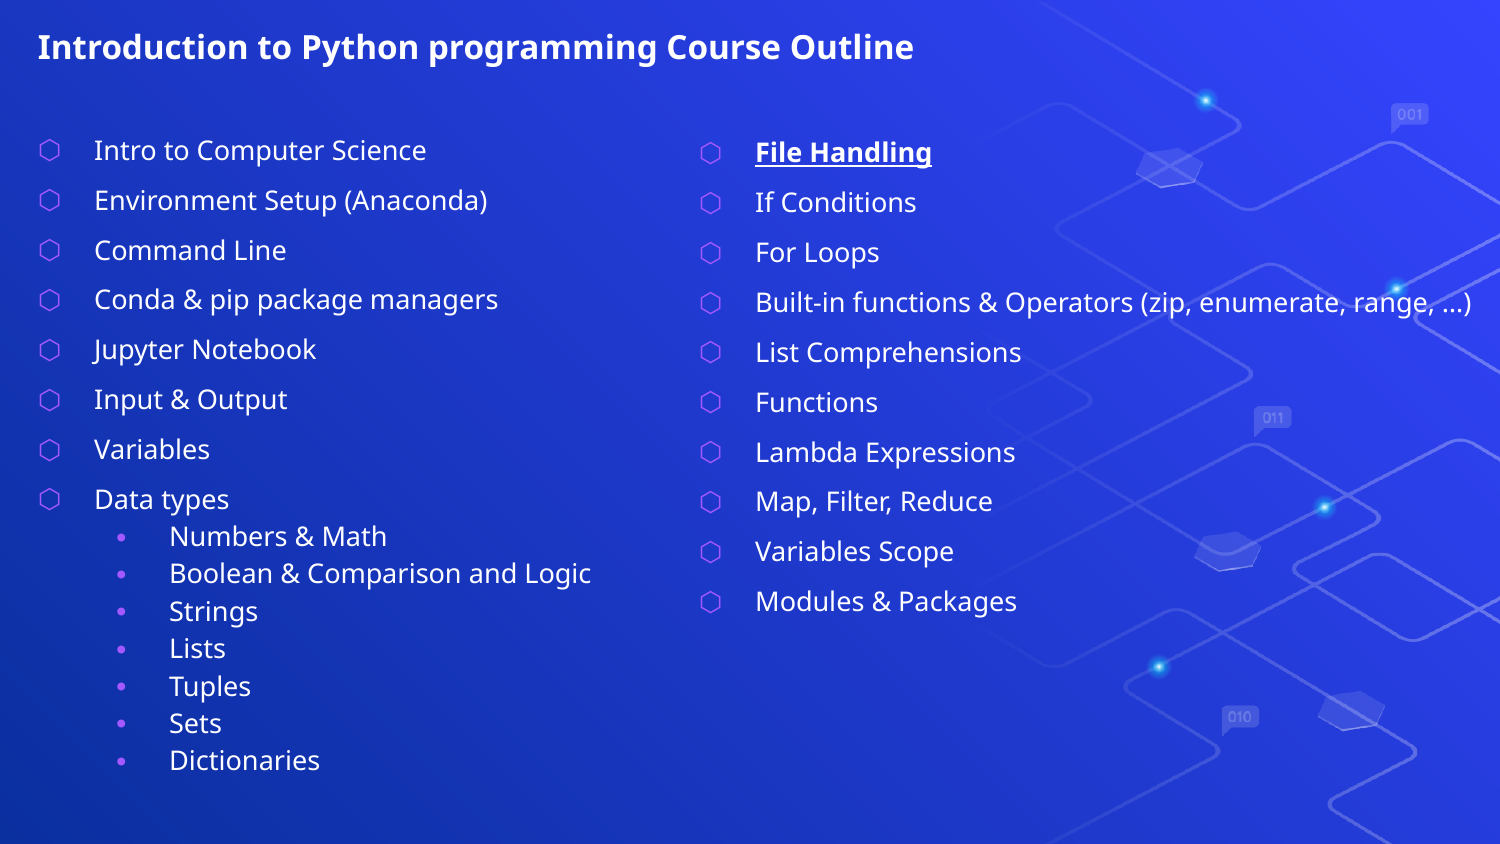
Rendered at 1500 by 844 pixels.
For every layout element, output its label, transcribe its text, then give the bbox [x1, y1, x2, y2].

text_box File Handling If Conditions For Loops Built-in functions & Operators (zip, enumerate, range, …) List Comprehensions Functions Lambda Expressions Map, Filter, Reduce Variables Scope Modules & Packages [698, 86, 1500, 439]
list Introduction to Python programming Course Outline Intro to Computer Science Environment Setup (Anaconda) Command Line Conda & pip package managers Jupyter Notebook Input & Output Variables Data types Numbers & Math Boolean & Comparison and Logic Strings Lists Tuples Sets Dictionaries [37, 20, 1393, 373]
picture [0, 0, 1500, 844]
